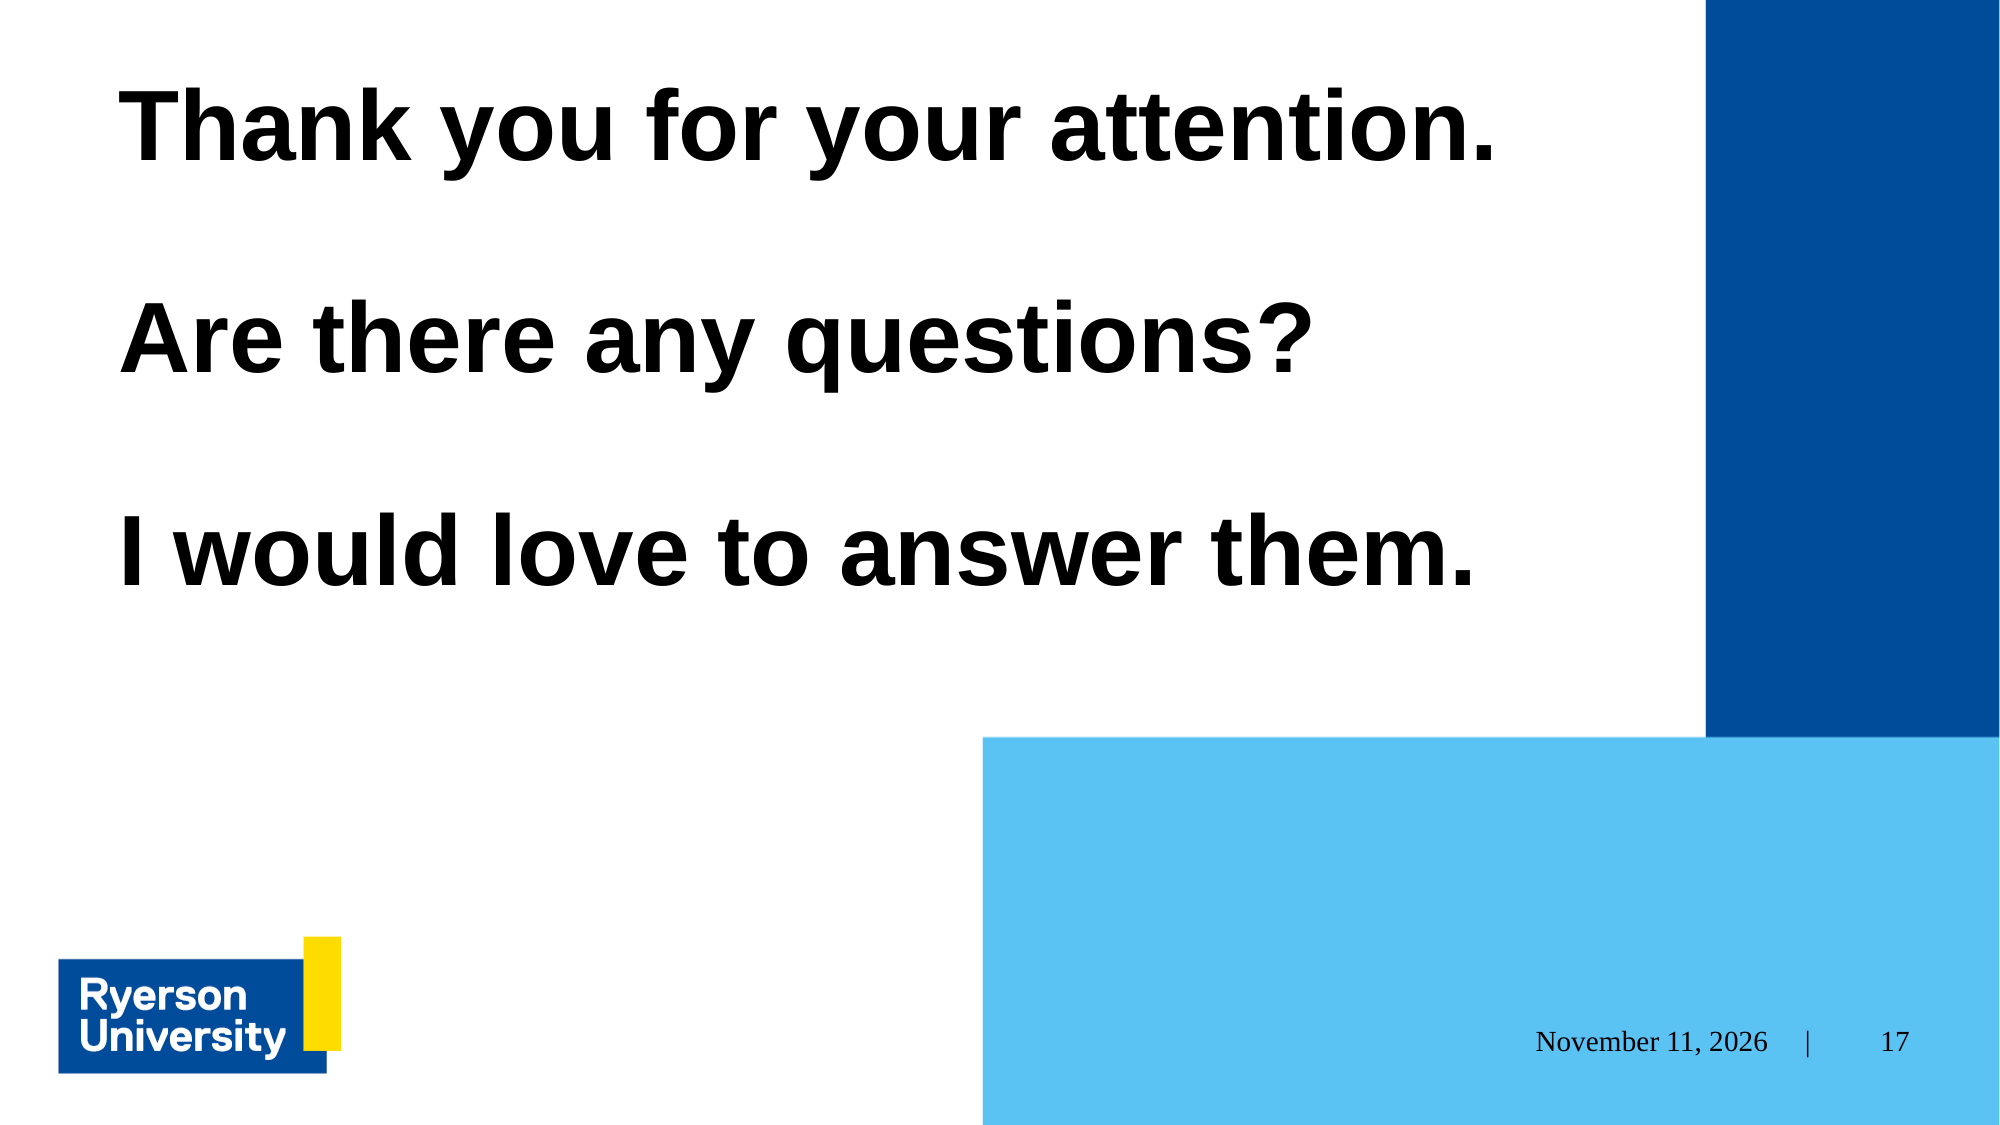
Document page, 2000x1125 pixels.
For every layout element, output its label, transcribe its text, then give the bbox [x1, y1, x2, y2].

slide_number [1372, 1009, 1777, 1070]
slide_number 17 [1777, 1009, 1925, 1070]
picture [0, 0, 2000, 1125]
title Thank you for your attention. Are there any questions? I would love to answer them. [103, 66, 1824, 839]
